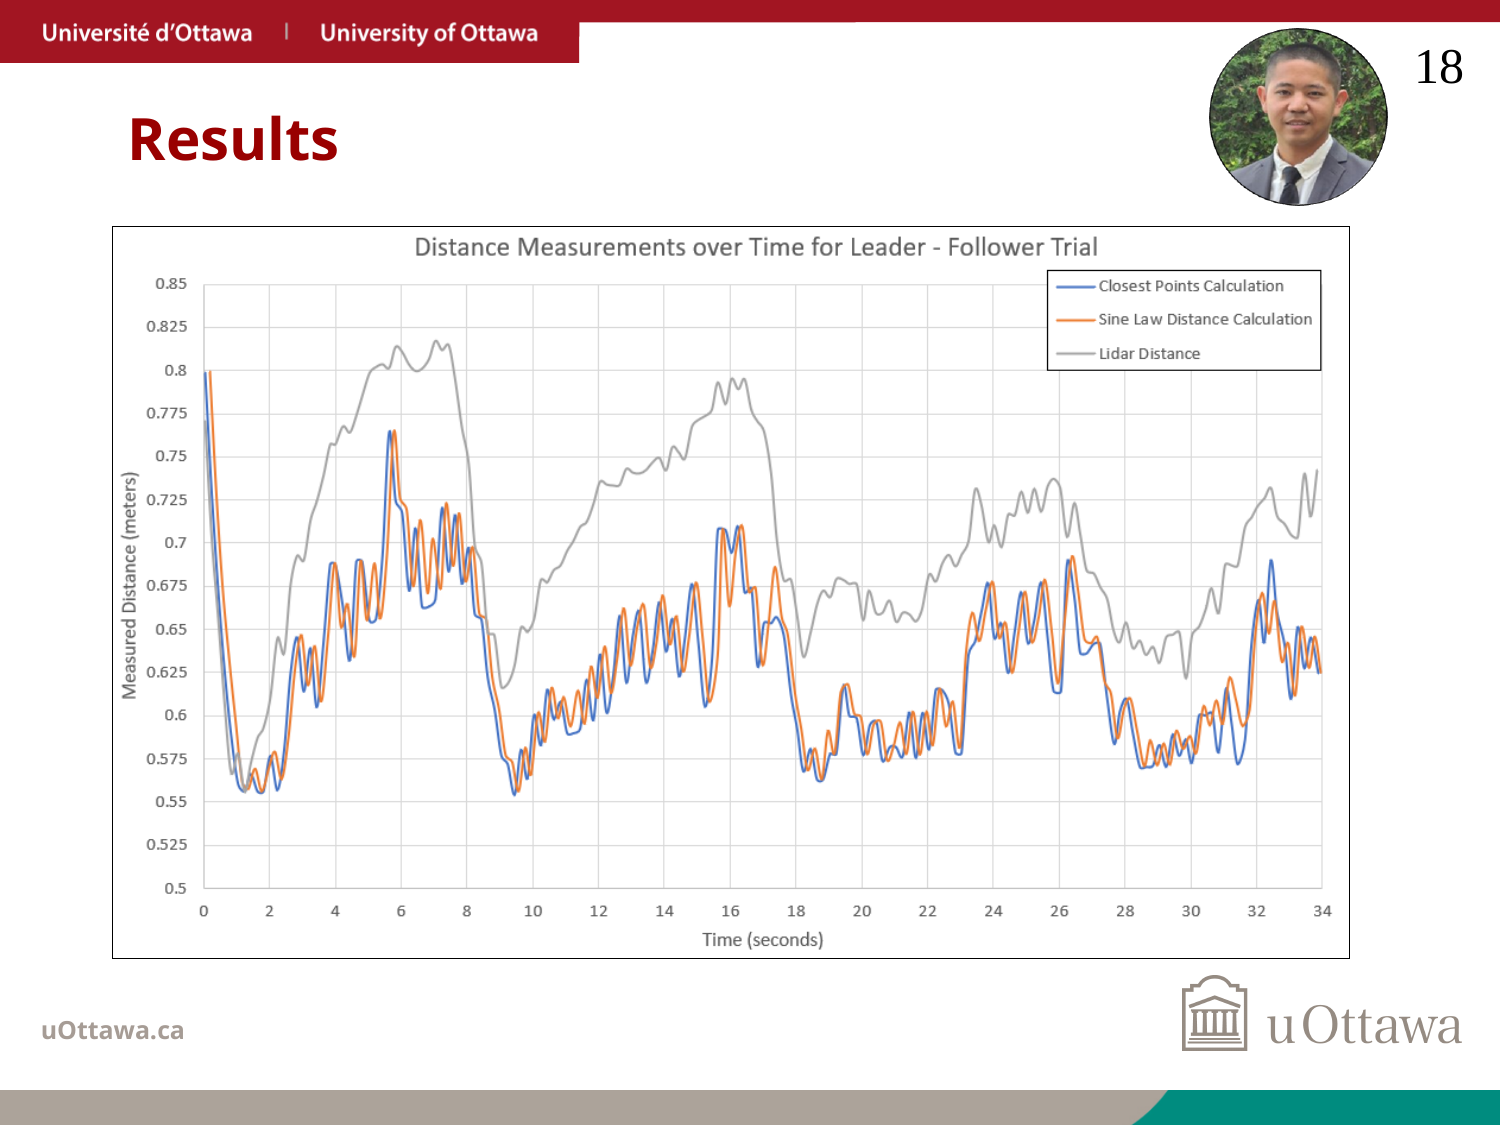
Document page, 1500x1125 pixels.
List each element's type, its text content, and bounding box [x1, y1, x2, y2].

picture [112, 226, 1351, 959]
picture [0, 0, 1500, 207]
title Results [112, 62, 1188, 213]
text_box 18 [1399, 26, 1484, 102]
picture [0, 1090, 1500, 1125]
picture [1182, 975, 1462, 1051]
